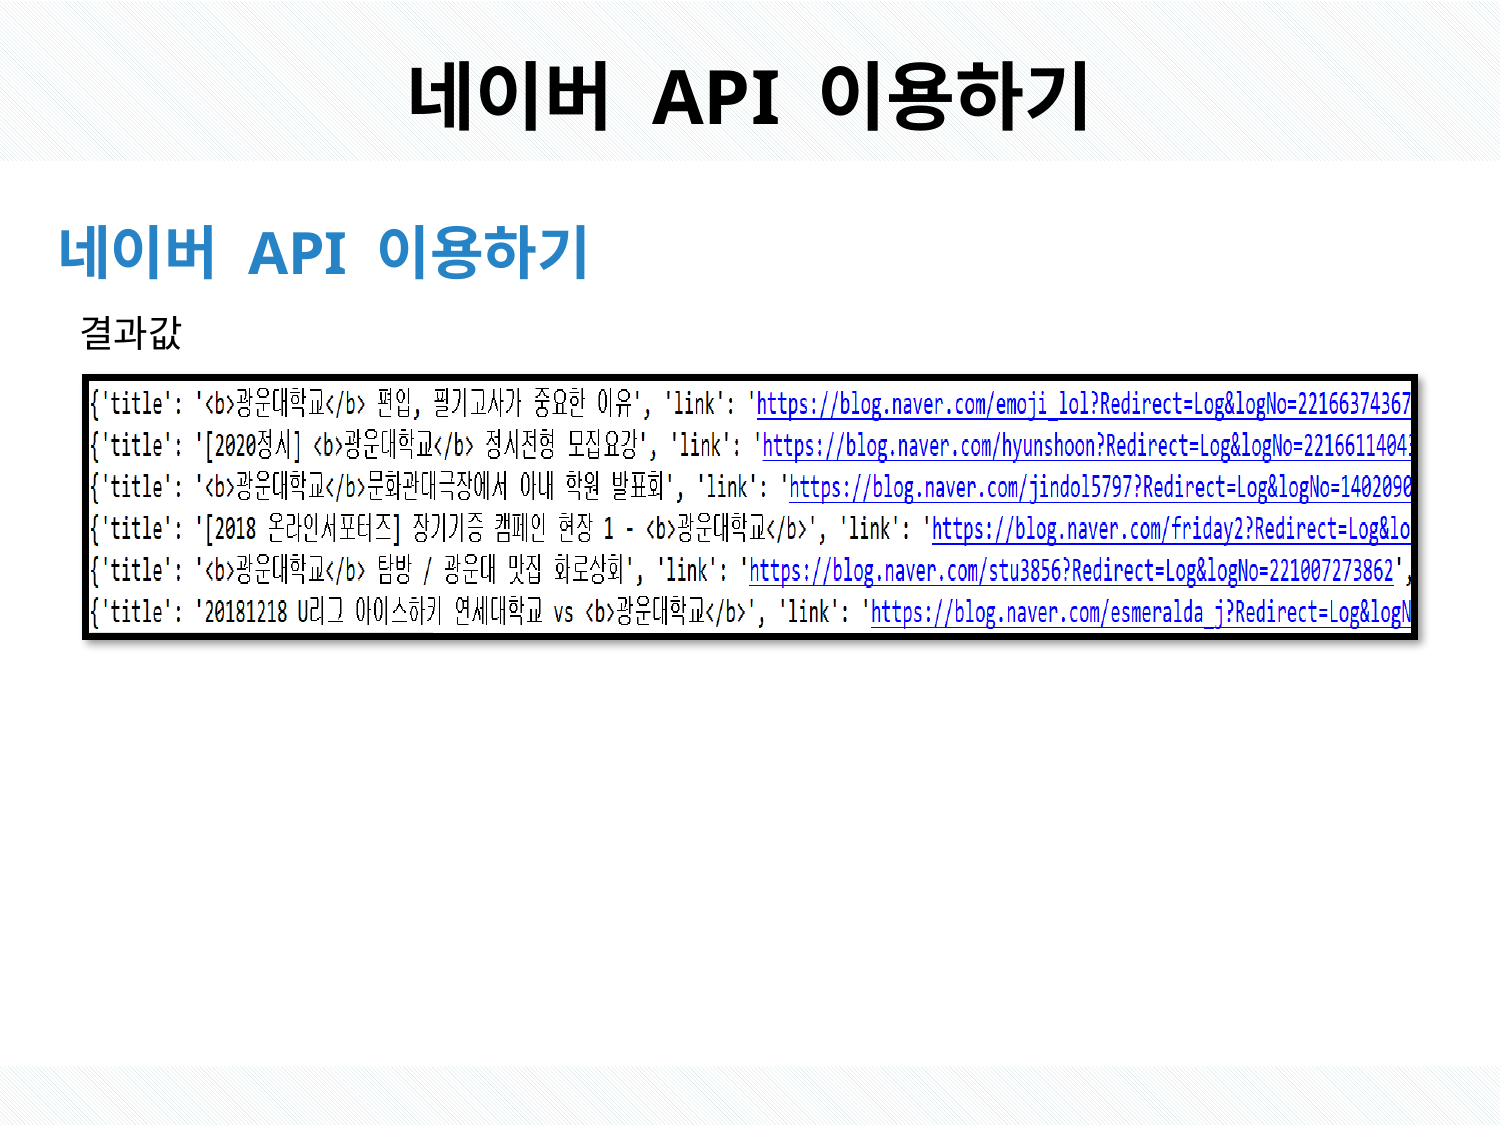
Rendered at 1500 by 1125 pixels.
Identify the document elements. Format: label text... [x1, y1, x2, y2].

text_box 결과값 [64, 302, 815, 363]
title 네이버 API 이용하기 [0, 1, 1500, 161]
list 네이버 API 이용하기 [41, 208, 1500, 1071]
picture [88, 380, 1412, 634]
